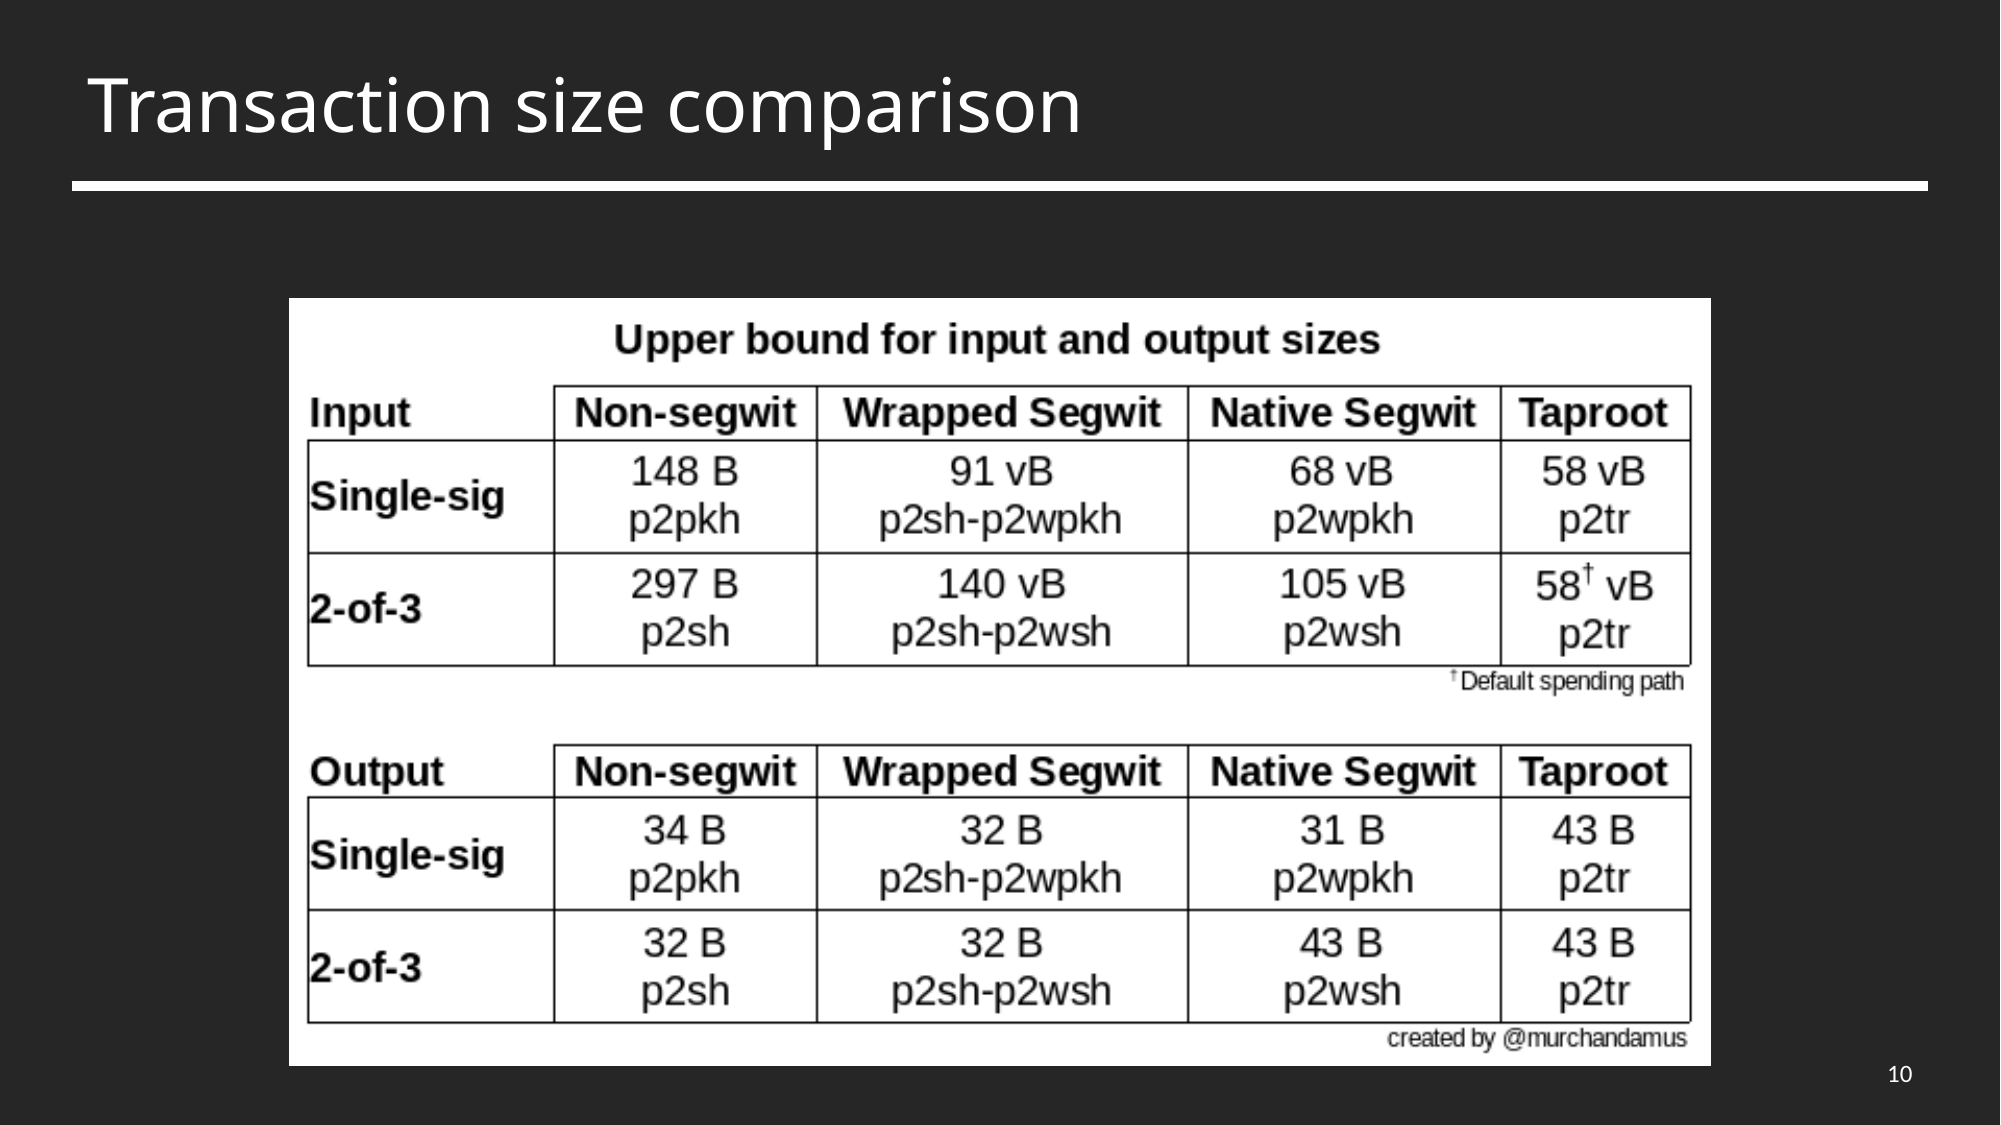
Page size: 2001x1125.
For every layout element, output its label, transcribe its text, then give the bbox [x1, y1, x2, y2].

title Transaction size comparison [72, 59, 1929, 165]
slide_number 10 [1767, 1042, 1928, 1103]
picture [289, 298, 1711, 1066]
